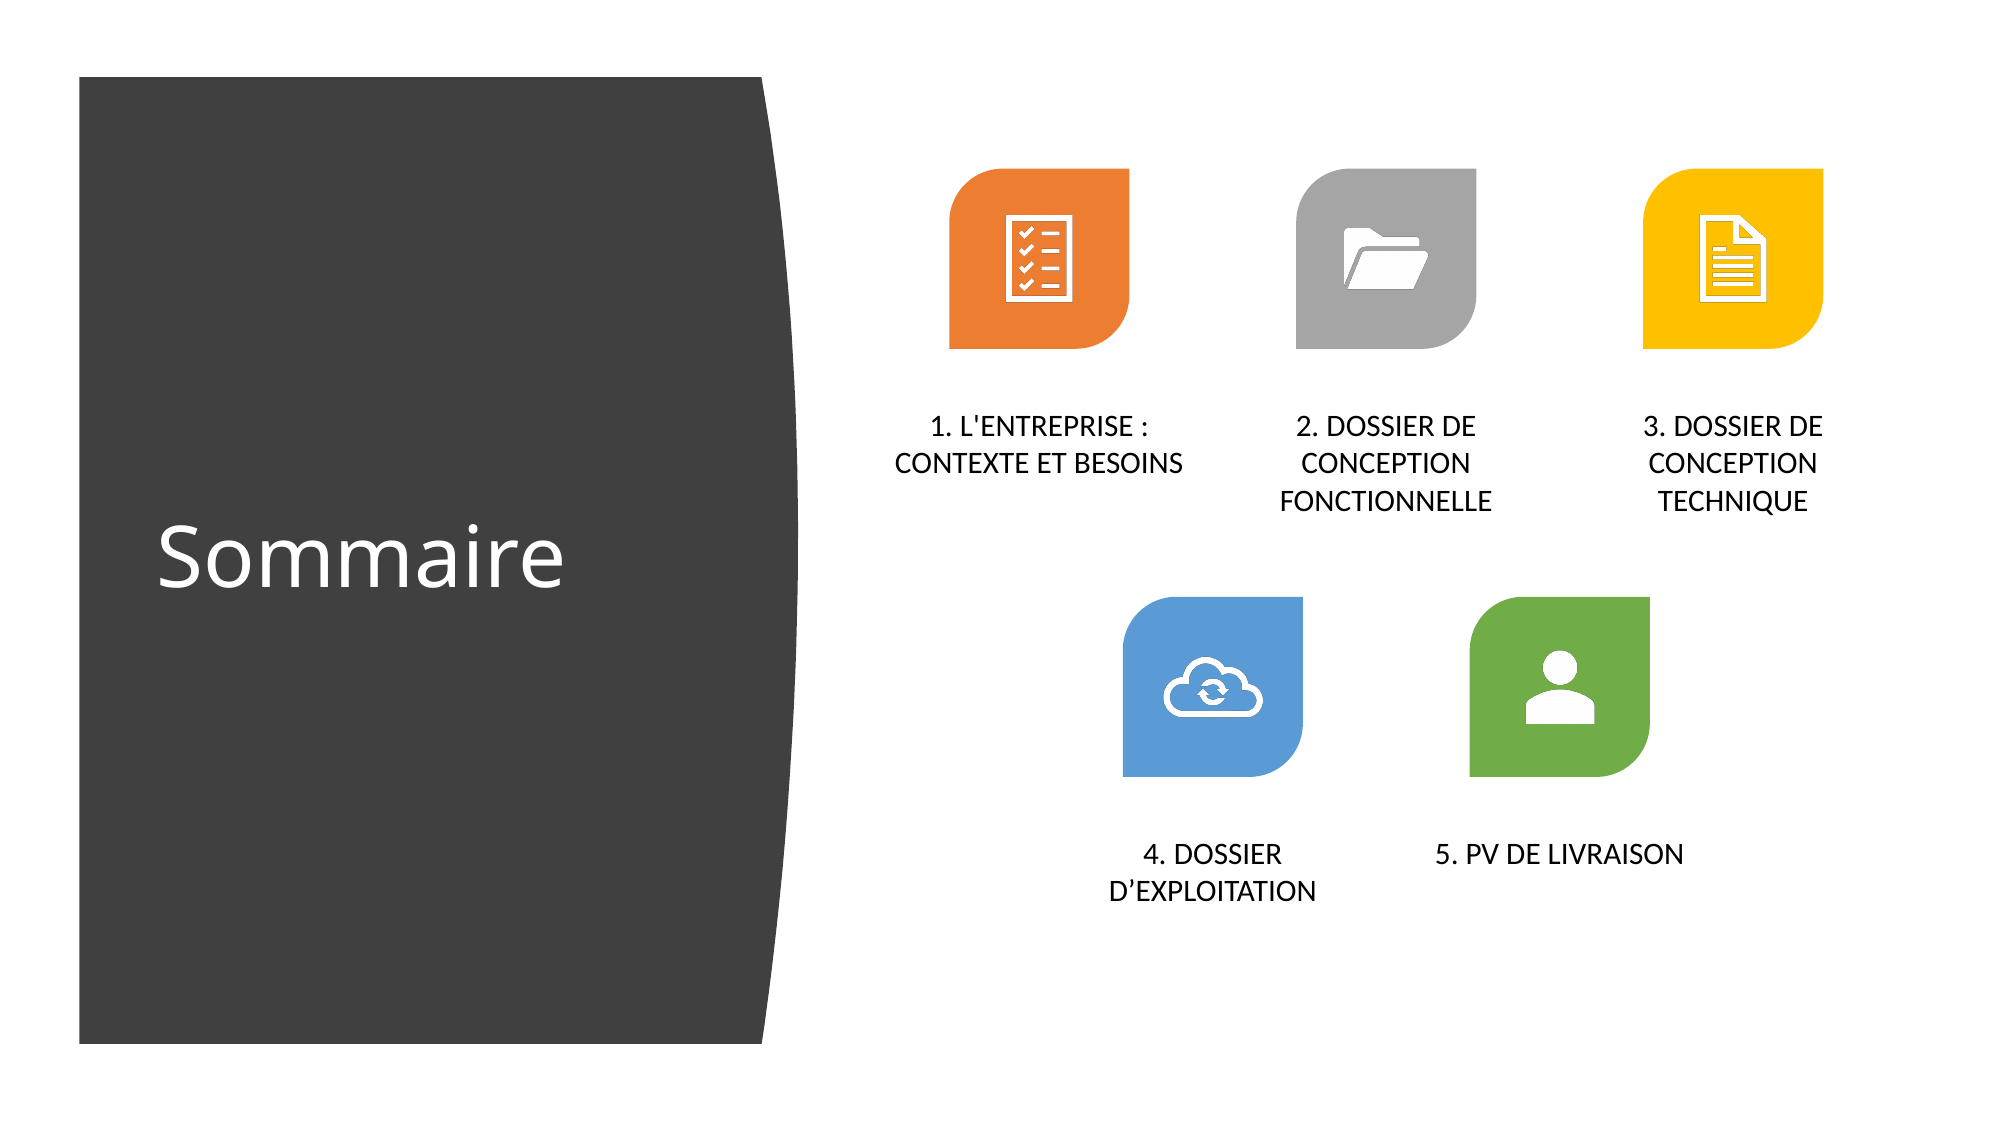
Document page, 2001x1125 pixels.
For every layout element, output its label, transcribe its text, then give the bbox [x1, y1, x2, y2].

title Sommaire [141, 166, 702, 953]
text_box [78, 76, 800, 1045]
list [852, 77, 1921, 1043]
